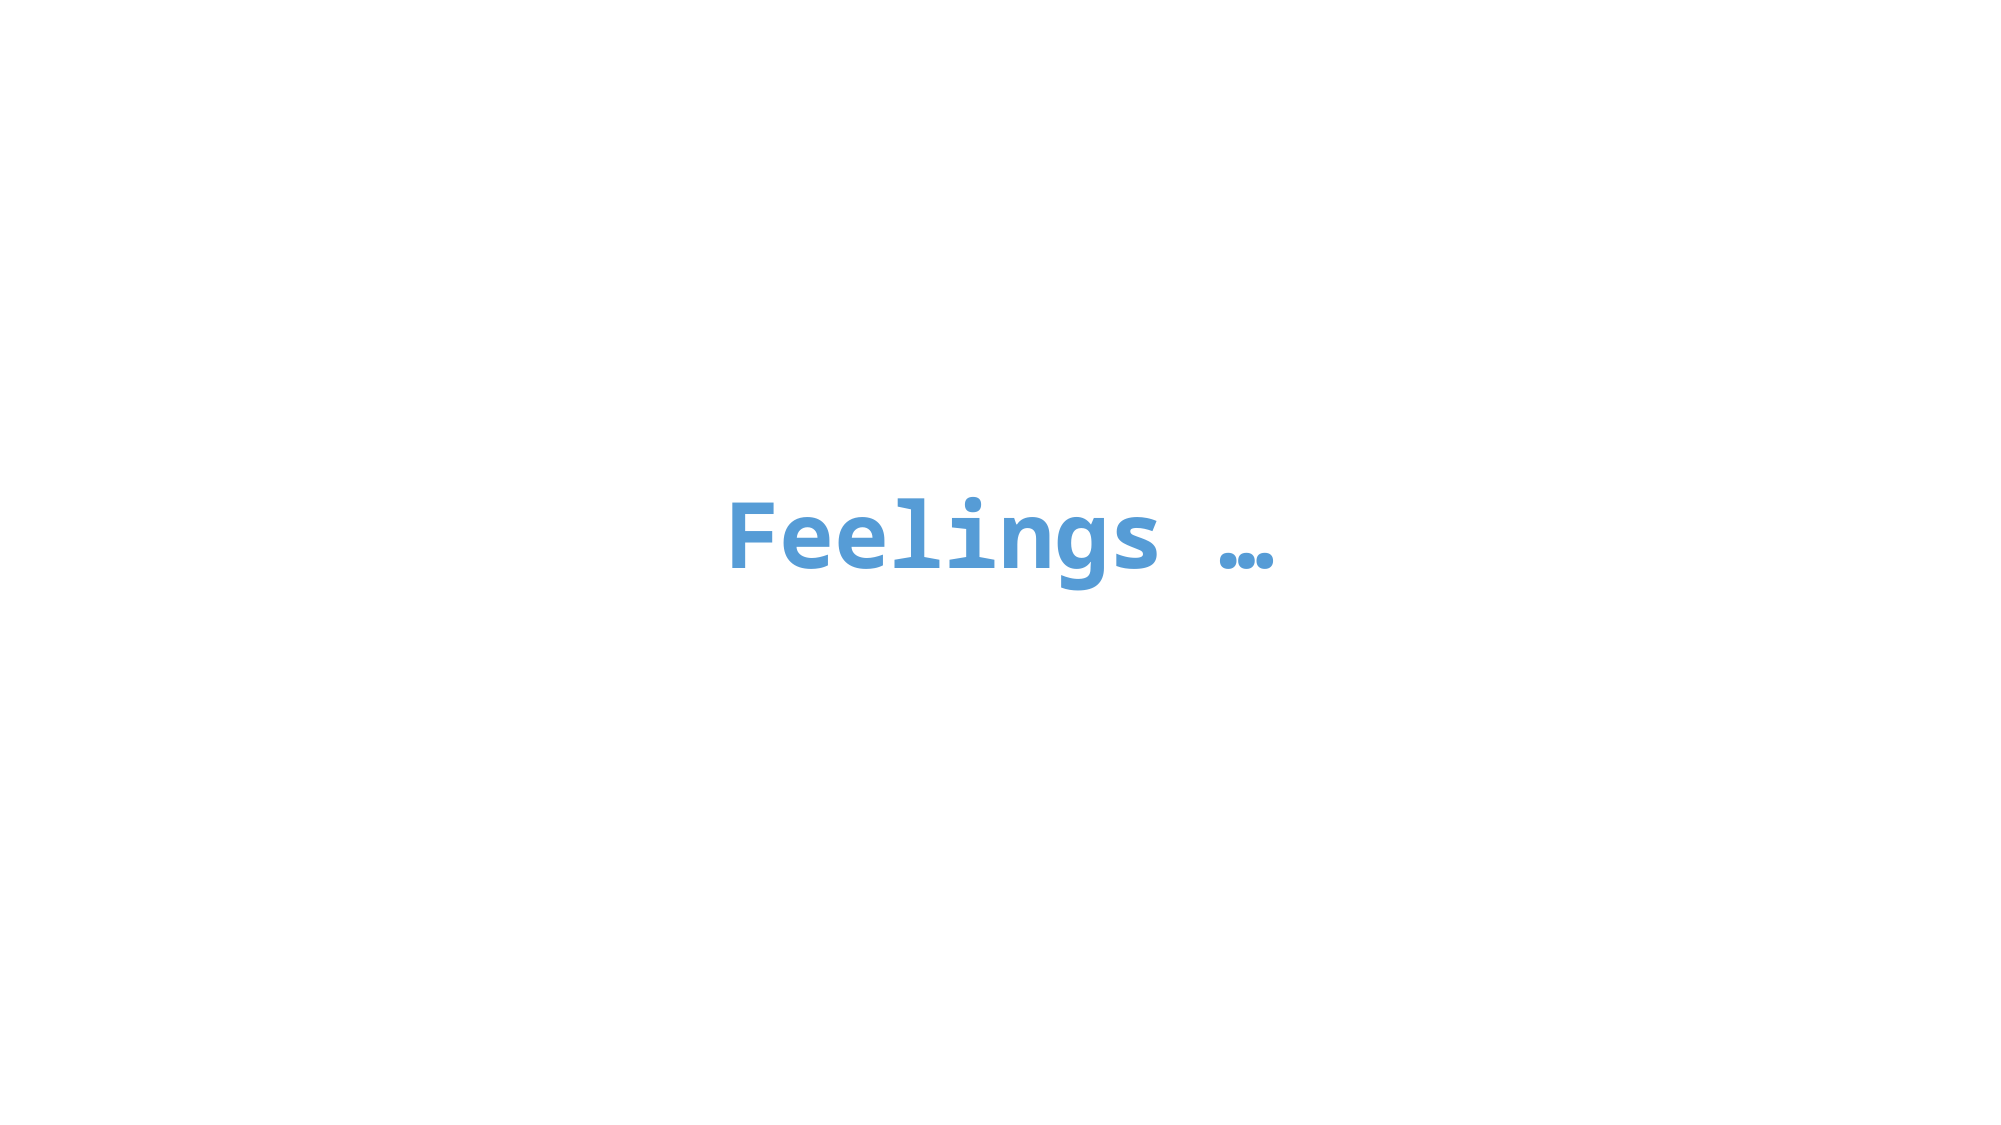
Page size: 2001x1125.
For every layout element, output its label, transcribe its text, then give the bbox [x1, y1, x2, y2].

title Feelings … [137, 430, 1863, 648]
